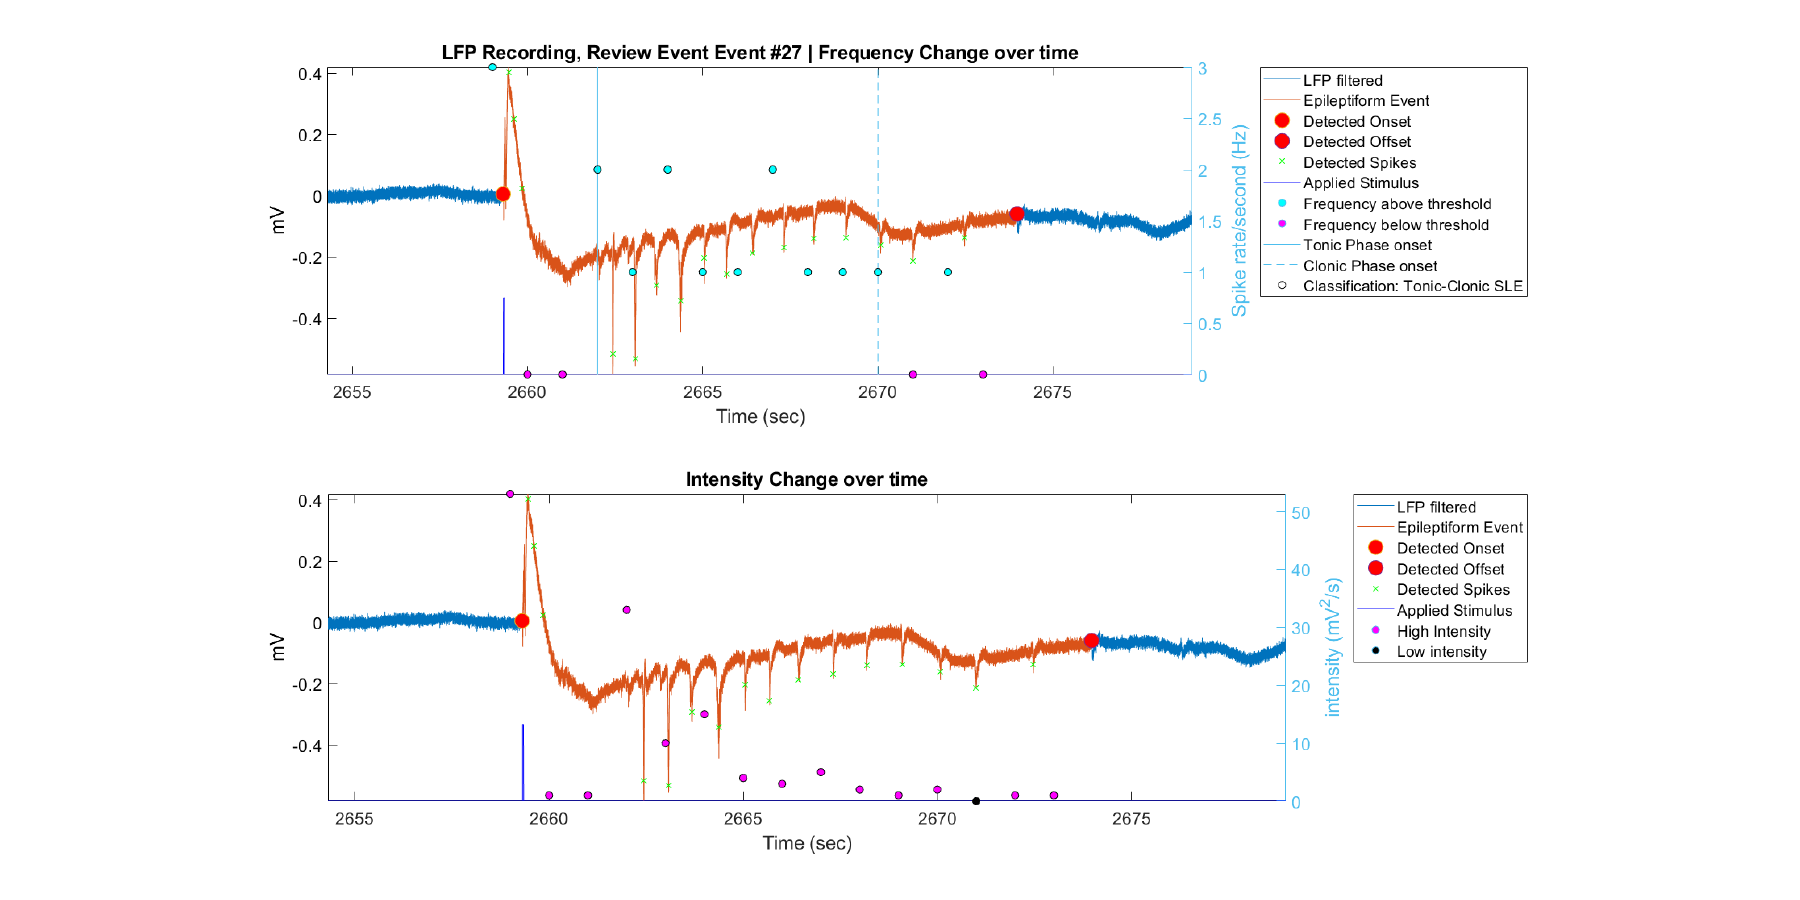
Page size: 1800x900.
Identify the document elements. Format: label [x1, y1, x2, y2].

picture [126, 0, 1674, 900]
